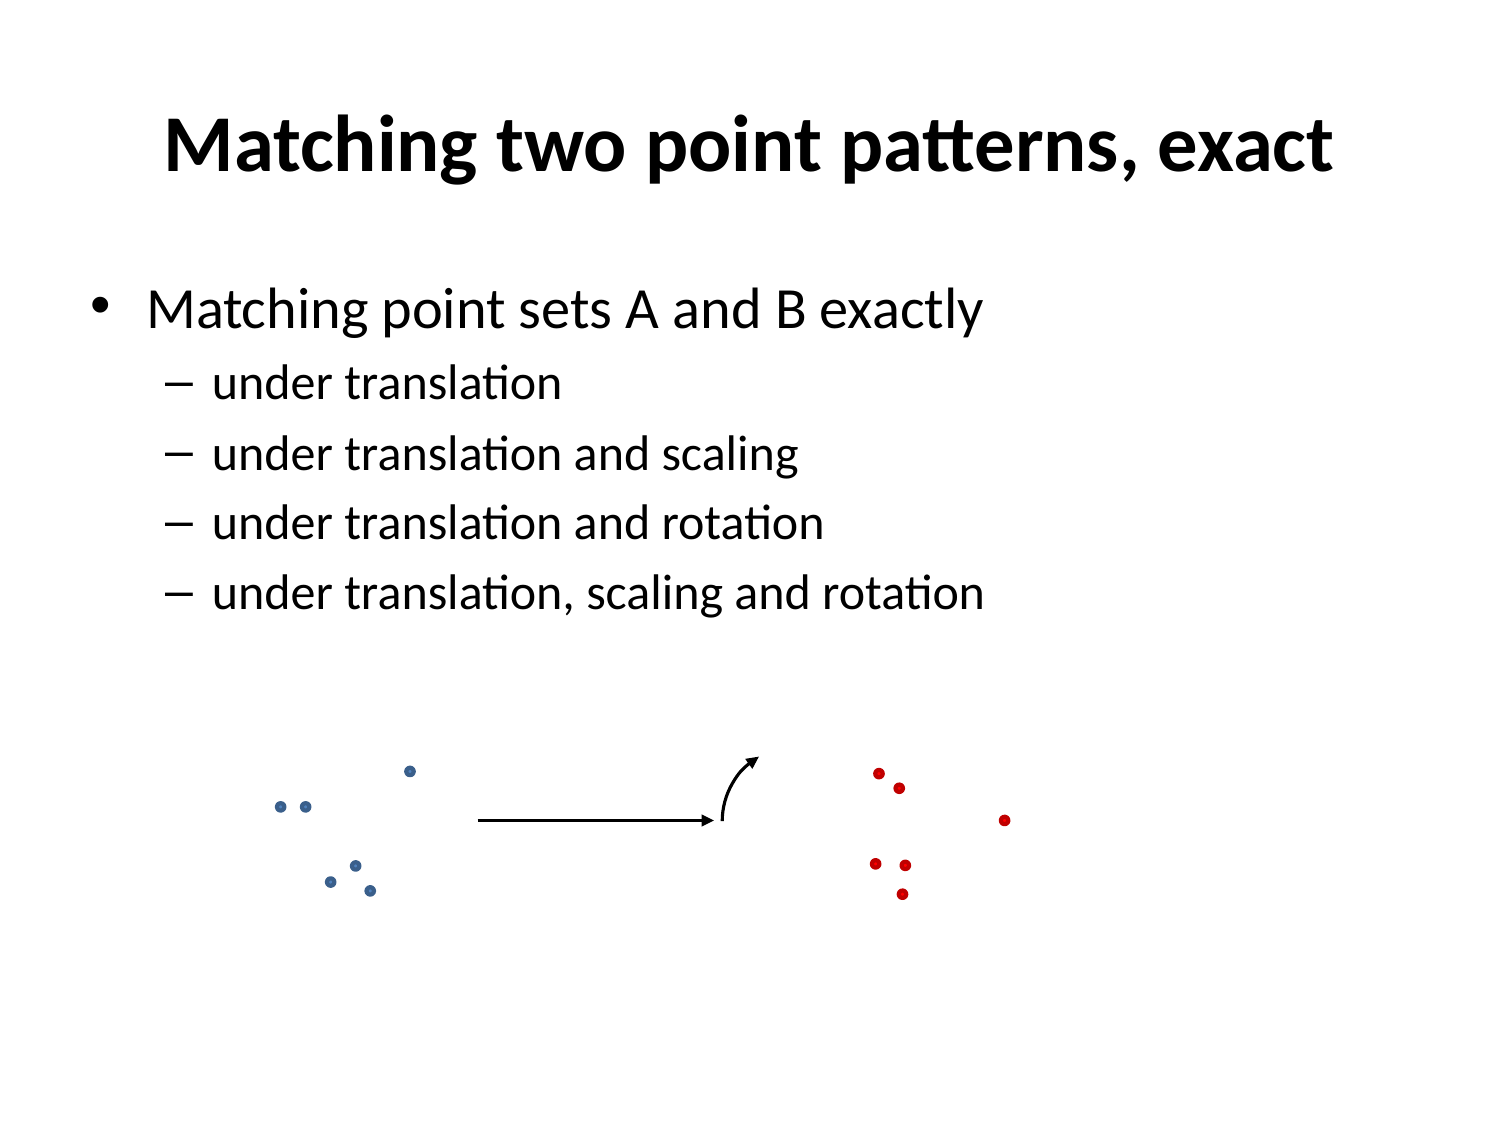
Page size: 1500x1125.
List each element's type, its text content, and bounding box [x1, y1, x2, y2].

text_box [364, 885, 377, 897]
text_box [721, 756, 798, 822]
text_box [274, 801, 287, 813]
text_box [299, 801, 312, 813]
text_box [324, 876, 337, 888]
list Matching point sets A and B exactly under translation under translation and scaling under translation and rotation under translation, scaling and rotation [75, 262, 1425, 803]
text_box [349, 860, 362, 872]
text_box [404, 765, 416, 778]
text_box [848, 767, 986, 895]
title Matching two point patterns, exact [75, 45, 1425, 233]
